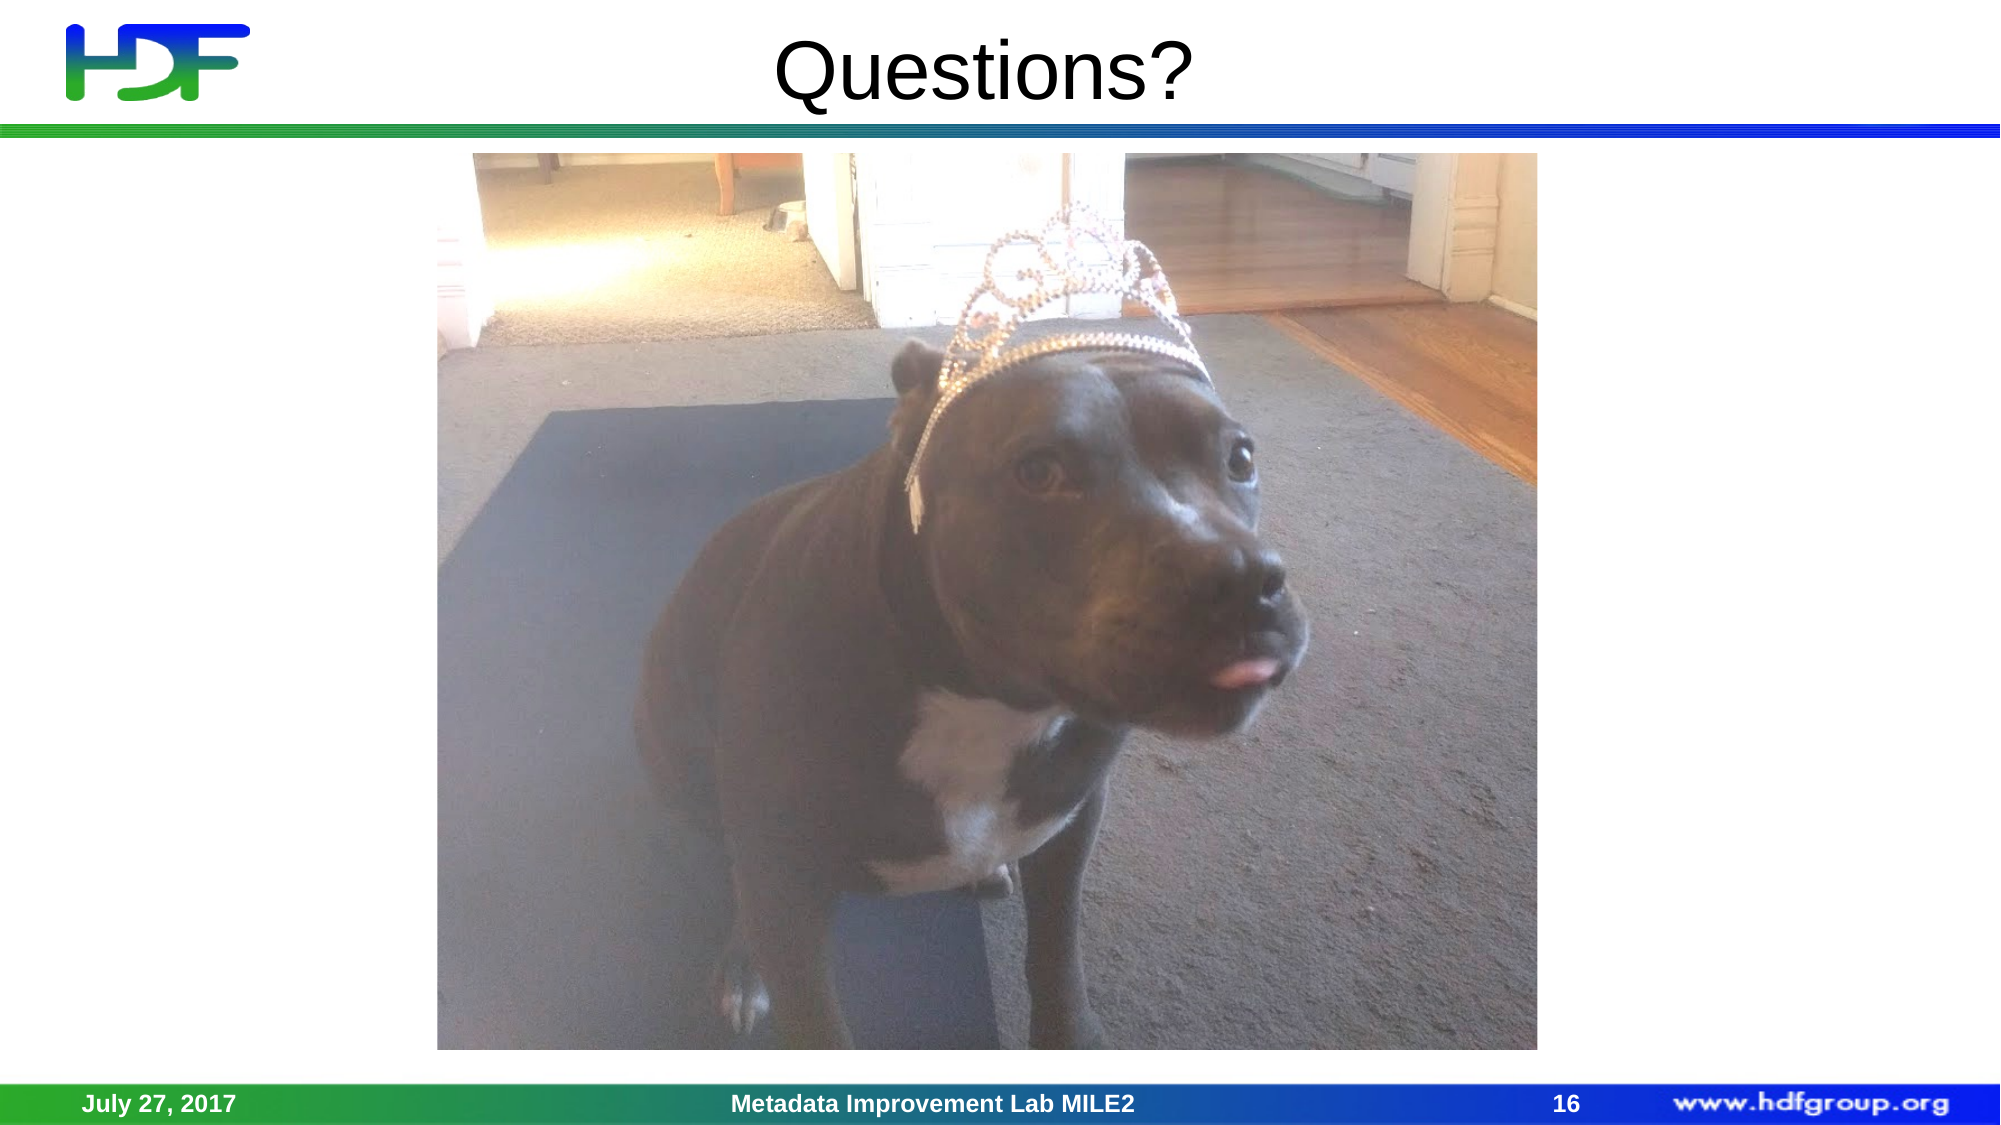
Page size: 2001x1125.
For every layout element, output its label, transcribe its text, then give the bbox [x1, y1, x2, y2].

footer Metadata Improvement Lab MILE2 [499, 1087, 1367, 1125]
text_box Questions? [758, 8, 1210, 124]
picture [0, 0, 2000, 1125]
slide_number 15 [1483, 1087, 1651, 1125]
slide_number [66, 1087, 434, 1125]
